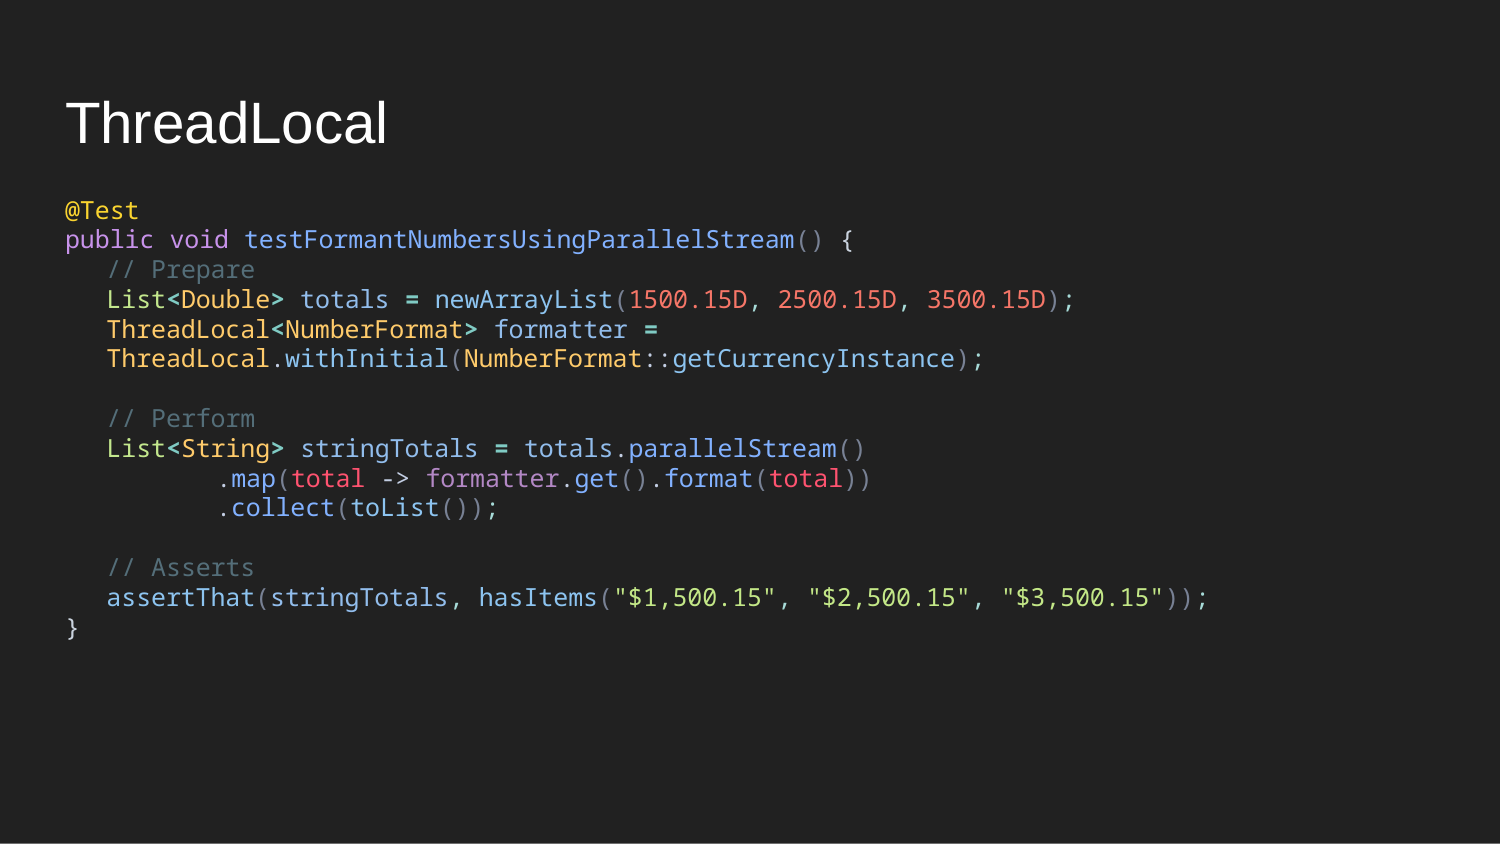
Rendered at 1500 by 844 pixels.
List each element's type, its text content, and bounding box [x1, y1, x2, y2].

text_box @Test public void testFormantNumbersUsingParallelStream() { // Prepare List<Double> totals = newArrayList(1500.15D, 2500.15D, 3500.15D); ThreadLocal<NumberFormat> formatter = ThreadLocal.withInitial(NumberFormat::getCurrencyInstance); // Perform List<String> stringTotals = totals.parallelStream() .map(total -> formatter.get().format(total)) .collect(toList()); // Asserts assertThat(stringTotals, hasItems("$1,500.15", "$2,500.15", "$3,500.15")); } [63, 192, 1442, 642]
title ThreadLocal [63, 82, 392, 226]
